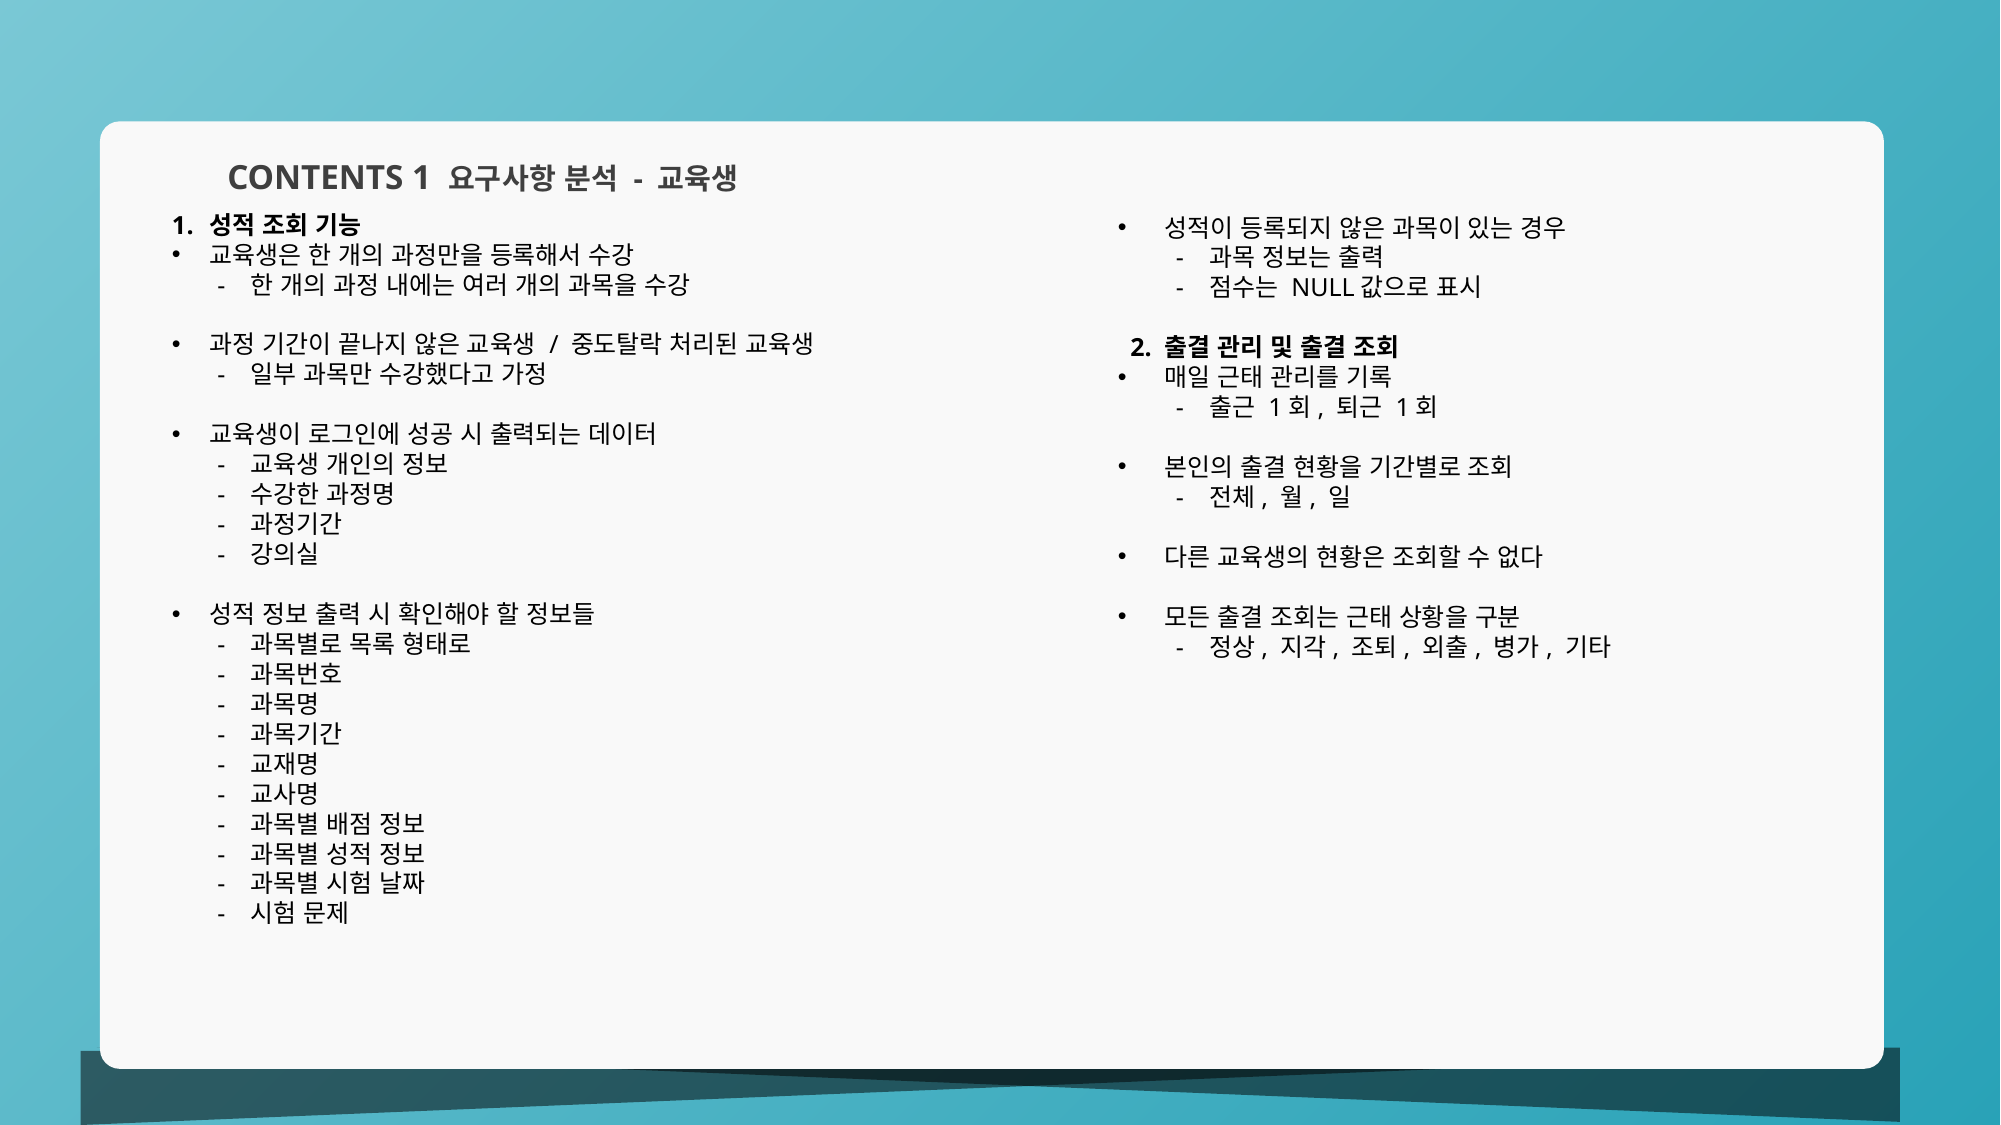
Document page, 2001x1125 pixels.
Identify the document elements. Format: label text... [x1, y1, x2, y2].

text_box 성적이 등록되지 않은 과목이 있는 경우 - 과목 정보는 출력 - 점수는 NULL값으로 표시 2. 출결 관리 및 출결 조회 매일 근태 관리를 기록 - 출근 1회, 퇴근 1회 본인의 출결 현황을 기간별로 조회 - 전체, 월, 일 다른 교육생의 현황은 조회할 수 없다 모든 출결 조회는 근태 상황을 구분 - 정상, 지각, 조퇴, 외출, 병가, 기타 [1040, 99, 1905, 1125]
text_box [80, 121, 1901, 1125]
